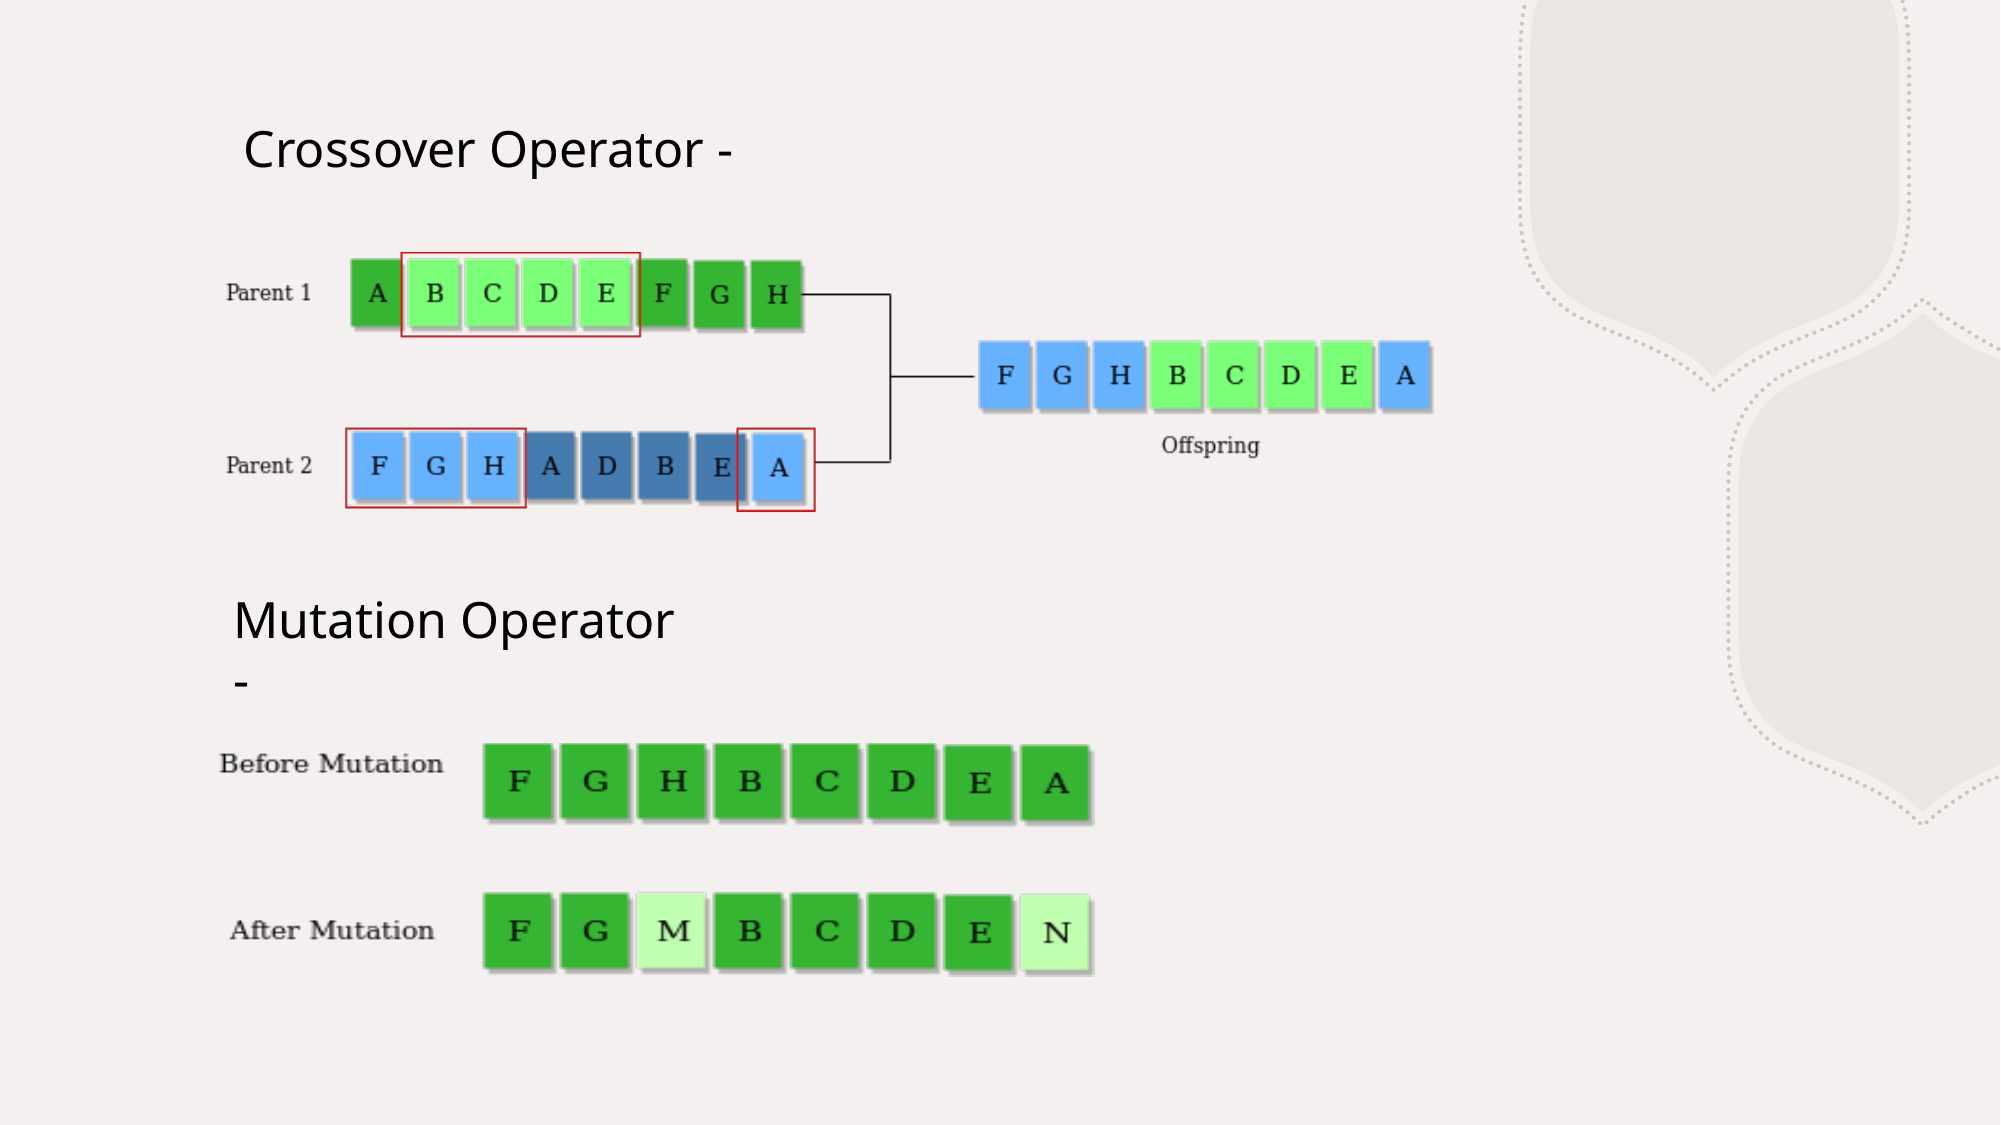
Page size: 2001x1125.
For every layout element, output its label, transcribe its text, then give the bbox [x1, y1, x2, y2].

picture [218, 252, 1434, 512]
picture [206, 743, 1095, 977]
text_box Crossover Operator - [228, 110, 1038, 186]
text_box Mutation Operator -​ [218, 581, 717, 717]
